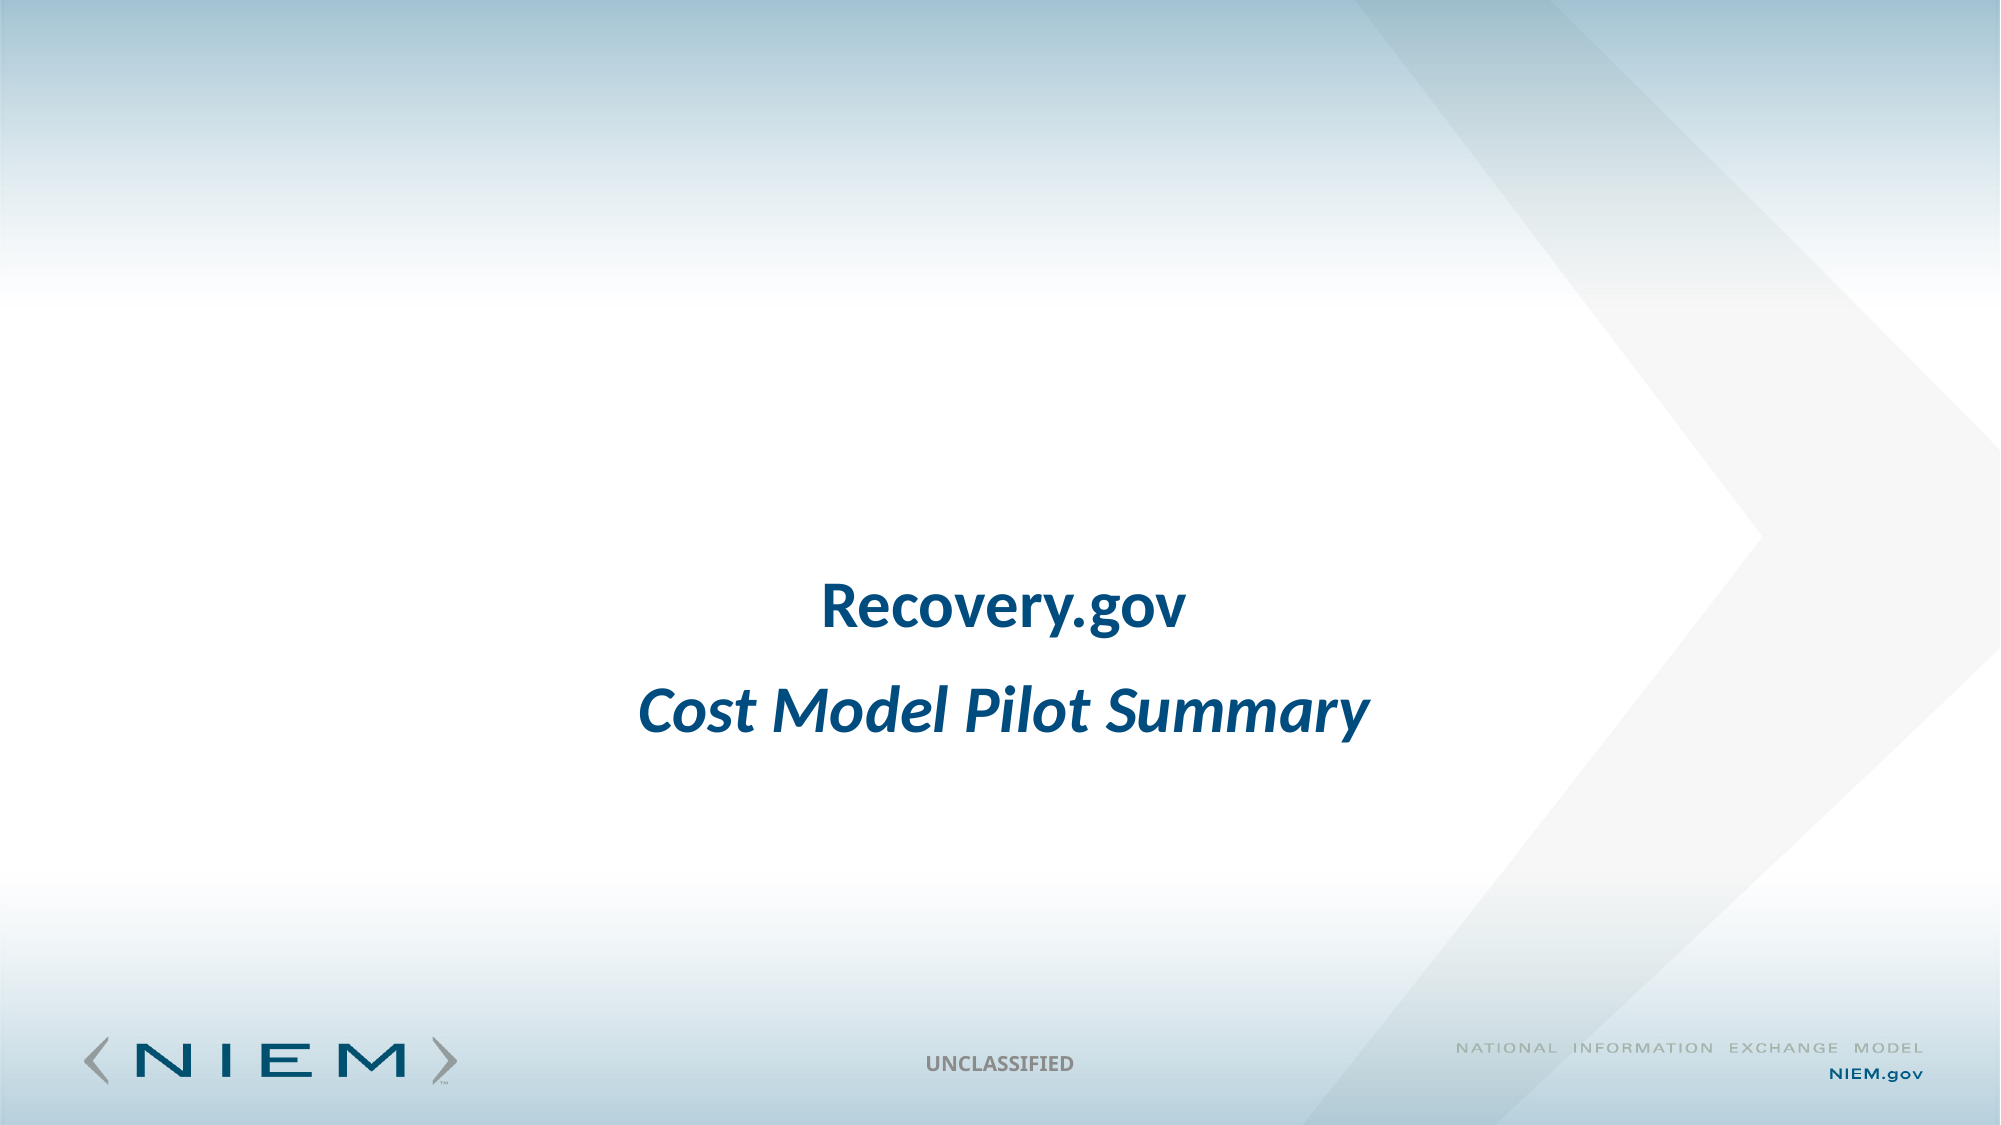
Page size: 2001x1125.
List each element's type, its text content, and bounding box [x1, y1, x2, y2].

picture [0, 0, 2000, 1125]
text_box Recovery.gov Cost Model Pilot Summary [338, 562, 1671, 755]
footer UNCLASSIFIED [683, 1033, 1317, 1094]
